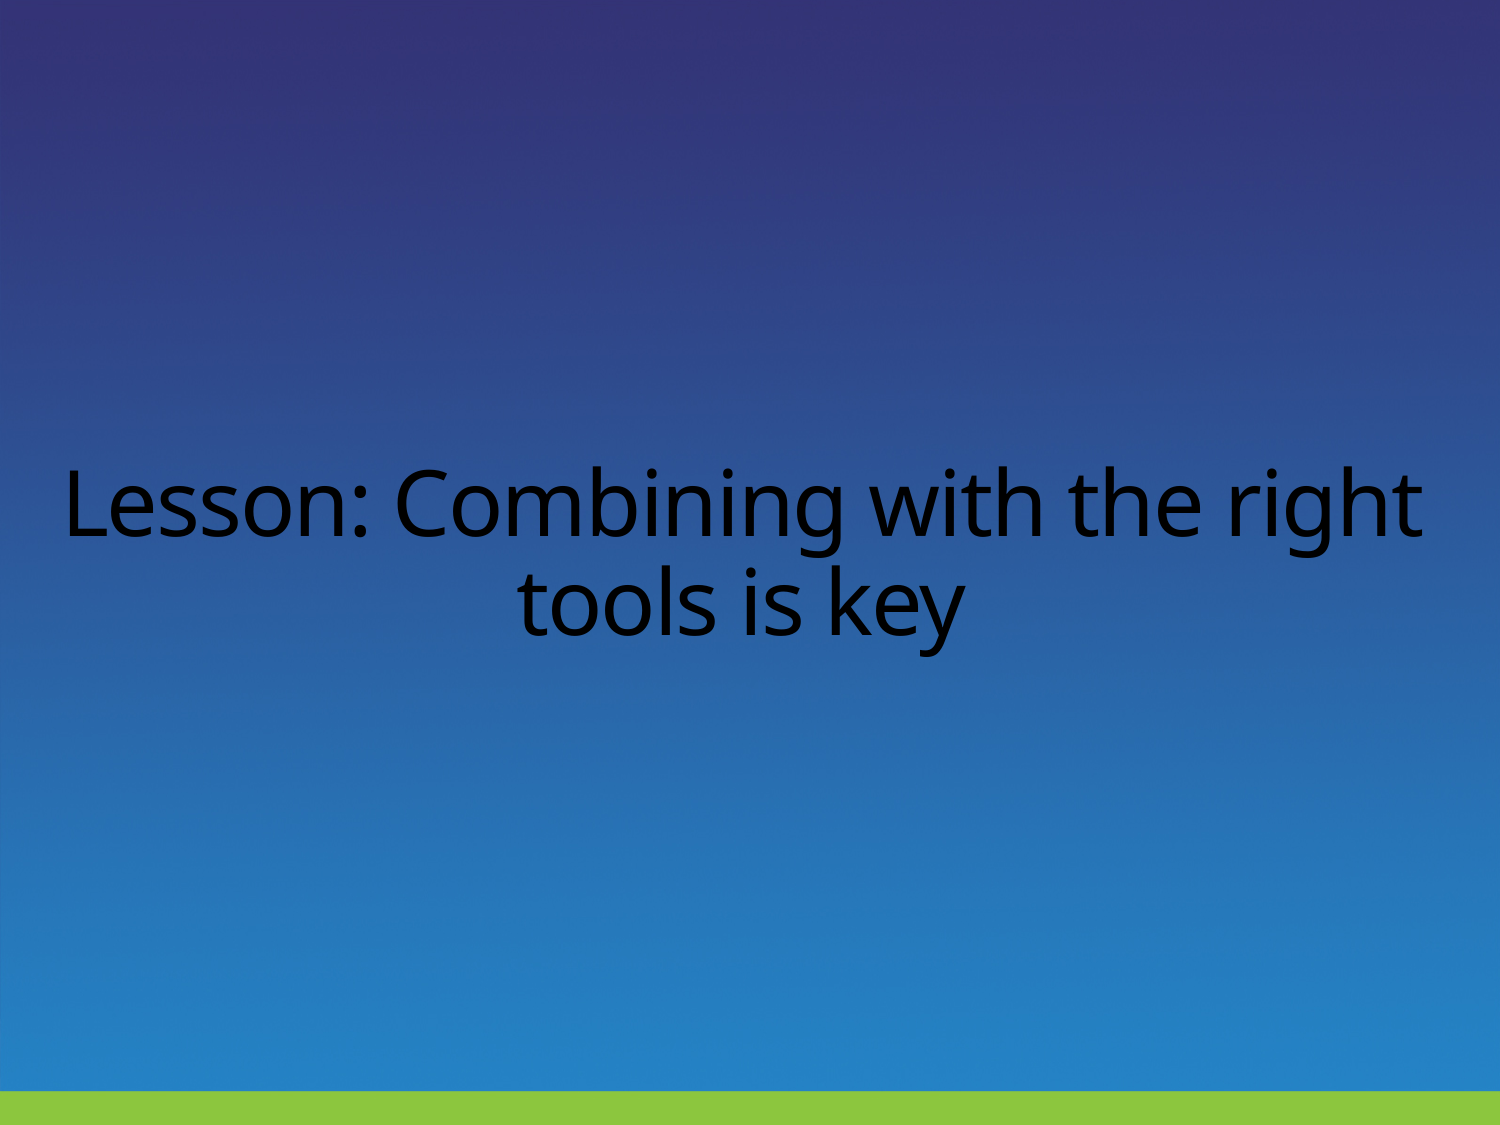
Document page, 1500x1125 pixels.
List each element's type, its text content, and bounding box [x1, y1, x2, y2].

picture [0, 0, 1500, 1125]
title Lesson: Combining with the right tools is key [54, 160, 1430, 833]
